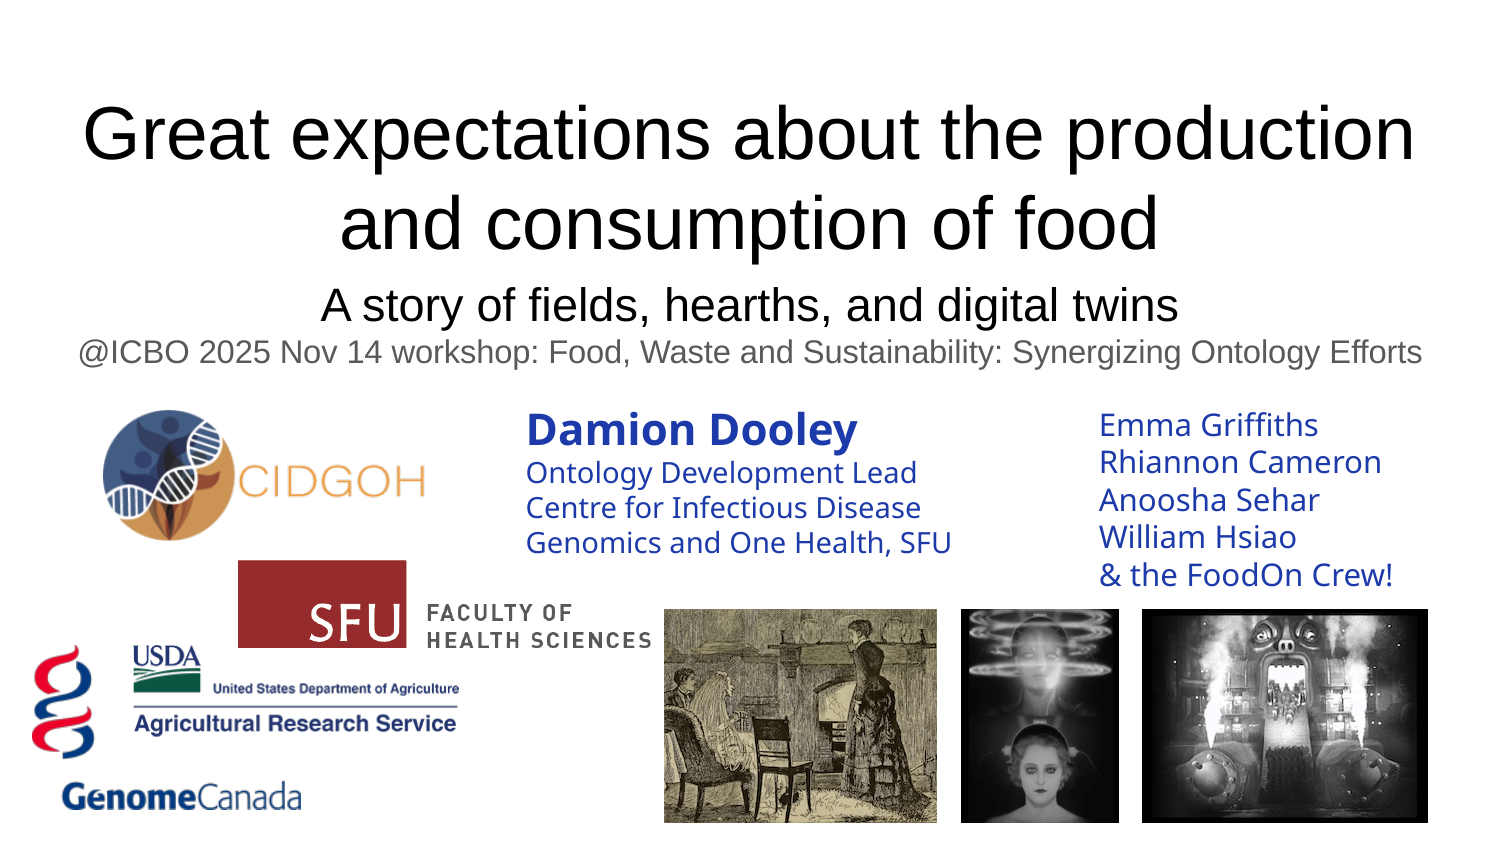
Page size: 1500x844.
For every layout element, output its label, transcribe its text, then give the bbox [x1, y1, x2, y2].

text_box Emma Griffiths Rhiannon Cameron Anoosha Sehar William Hsiao & the FoodOn Crew! [1083, 390, 1462, 561]
picture [103, 410, 429, 541]
picture [32, 560, 938, 824]
picture [1142, 609, 1428, 824]
text_box Damion Dooley Ontology Development Lead Centre for Infectious Disease Genomics and One Health, SFU [514, 396, 1065, 580]
picture [961, 609, 1119, 824]
subtitle A story of fields, hearths, and digital twins @ICBO 2025 Nov 14 workshop: Food, Waste and Sustainability: Synergizing Ontology Efforts [51, 260, 1449, 391]
title Great expectations about the production and consumption of food [51, 66, 1449, 260]
